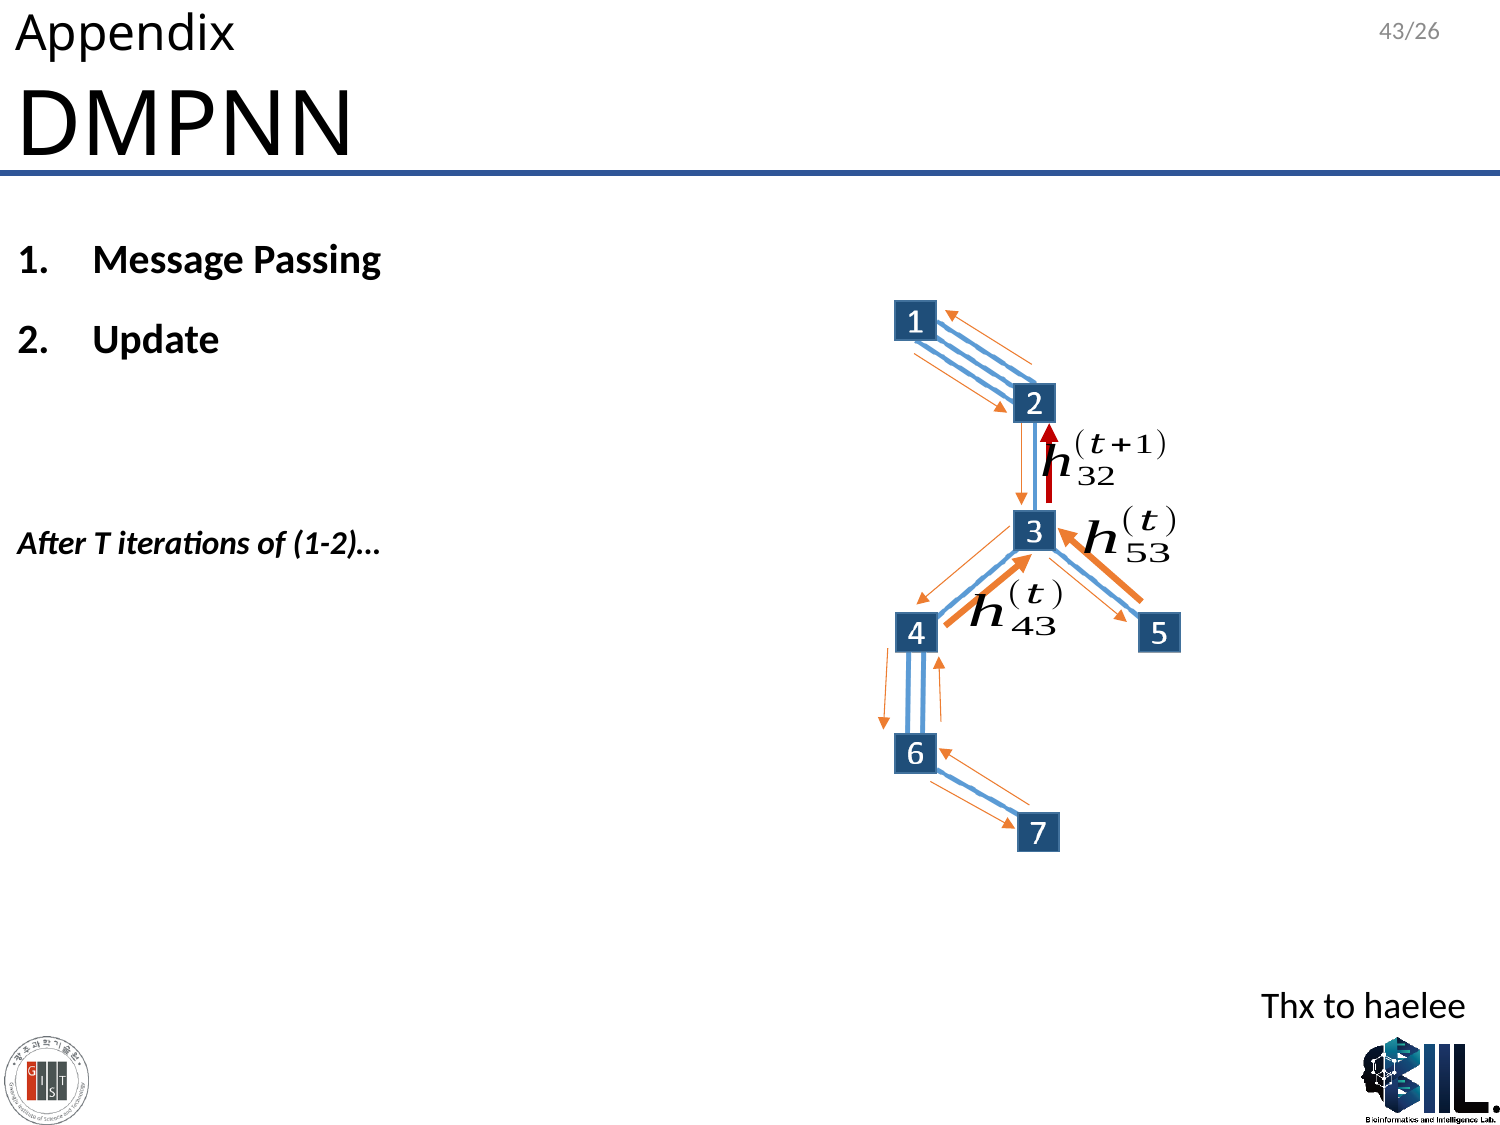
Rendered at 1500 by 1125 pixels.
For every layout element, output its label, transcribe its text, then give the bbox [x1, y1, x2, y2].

picture [4, 1036, 89, 1125]
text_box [883, 288, 1190, 874]
text_box Thx to haelee [1246, 973, 1482, 1033]
picture [1361, 1037, 1500, 1125]
text_box DMPNN [0, 176, 1238, 183]
title Appendix [0, 0, 602, 68]
slide_number 43/26 [1117, 0, 1455, 60]
text_box DMPNN [0, 68, 1238, 170]
